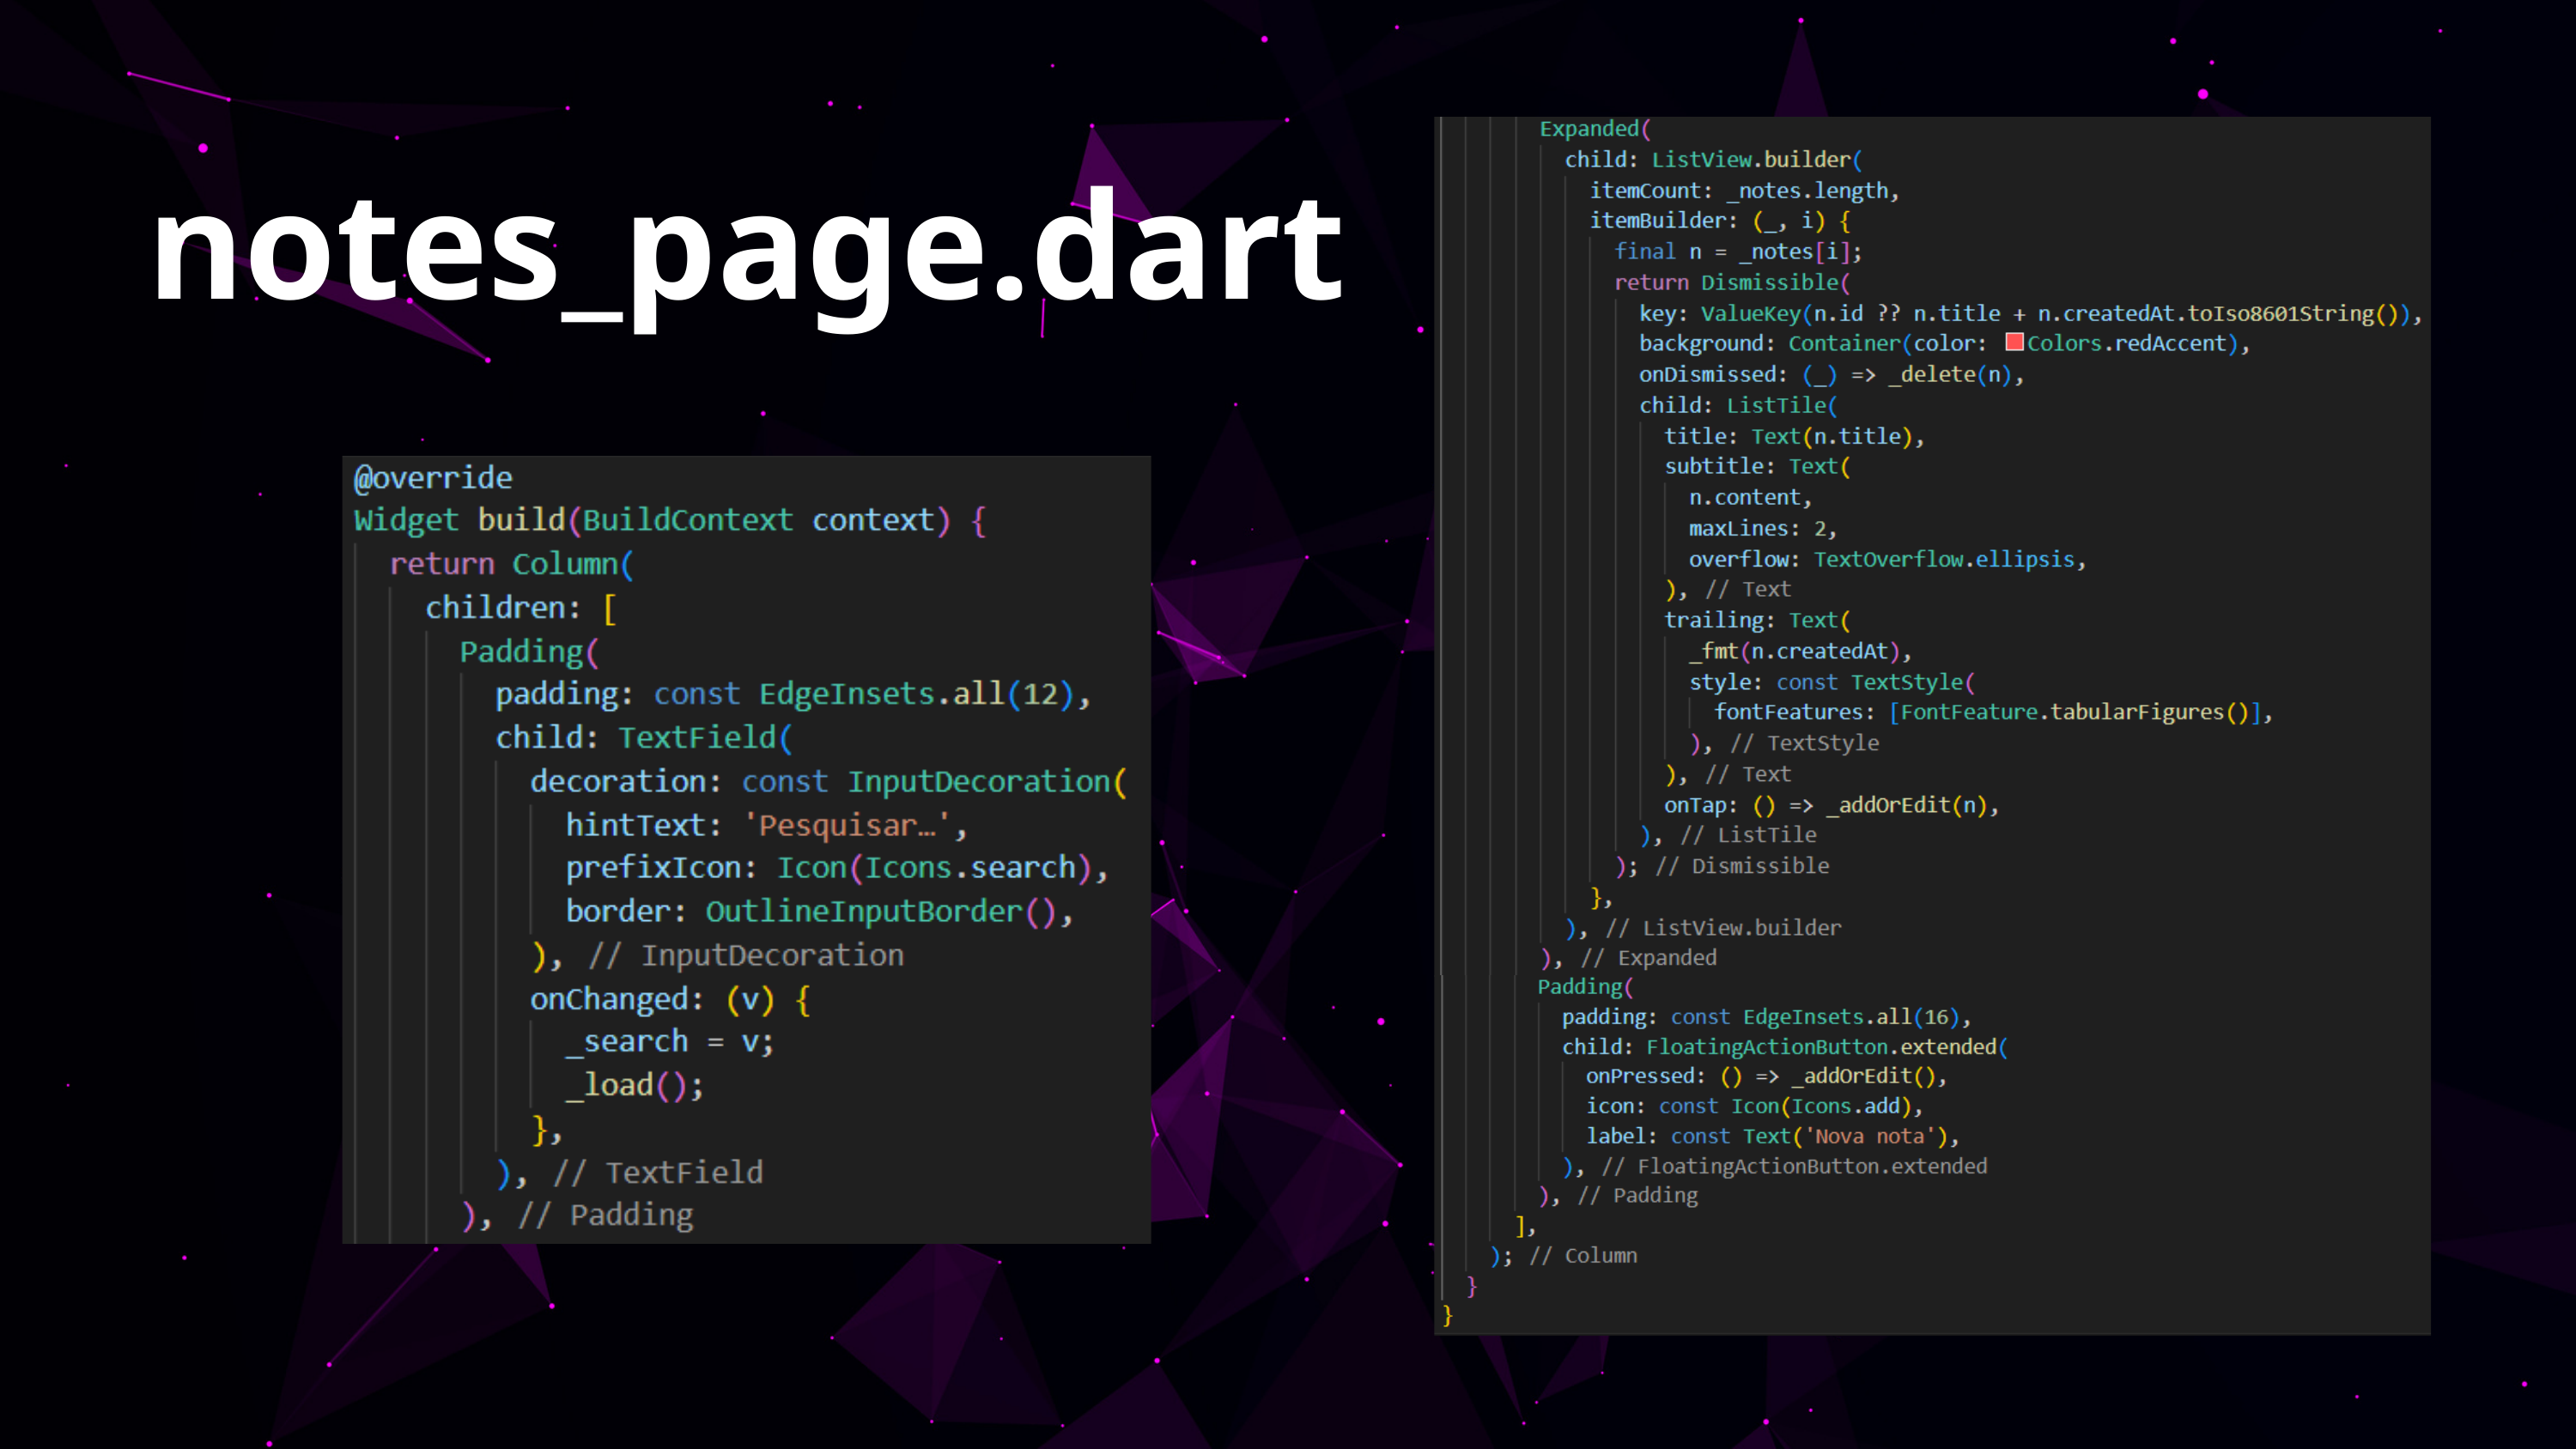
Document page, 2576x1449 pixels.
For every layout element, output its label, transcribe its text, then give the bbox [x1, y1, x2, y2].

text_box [1434, 117, 2432, 1336]
text_box notes_page.dart [144, 120, 1349, 329]
text_box [0, 0, 2576, 1449]
text_box [342, 456, 1151, 1244]
